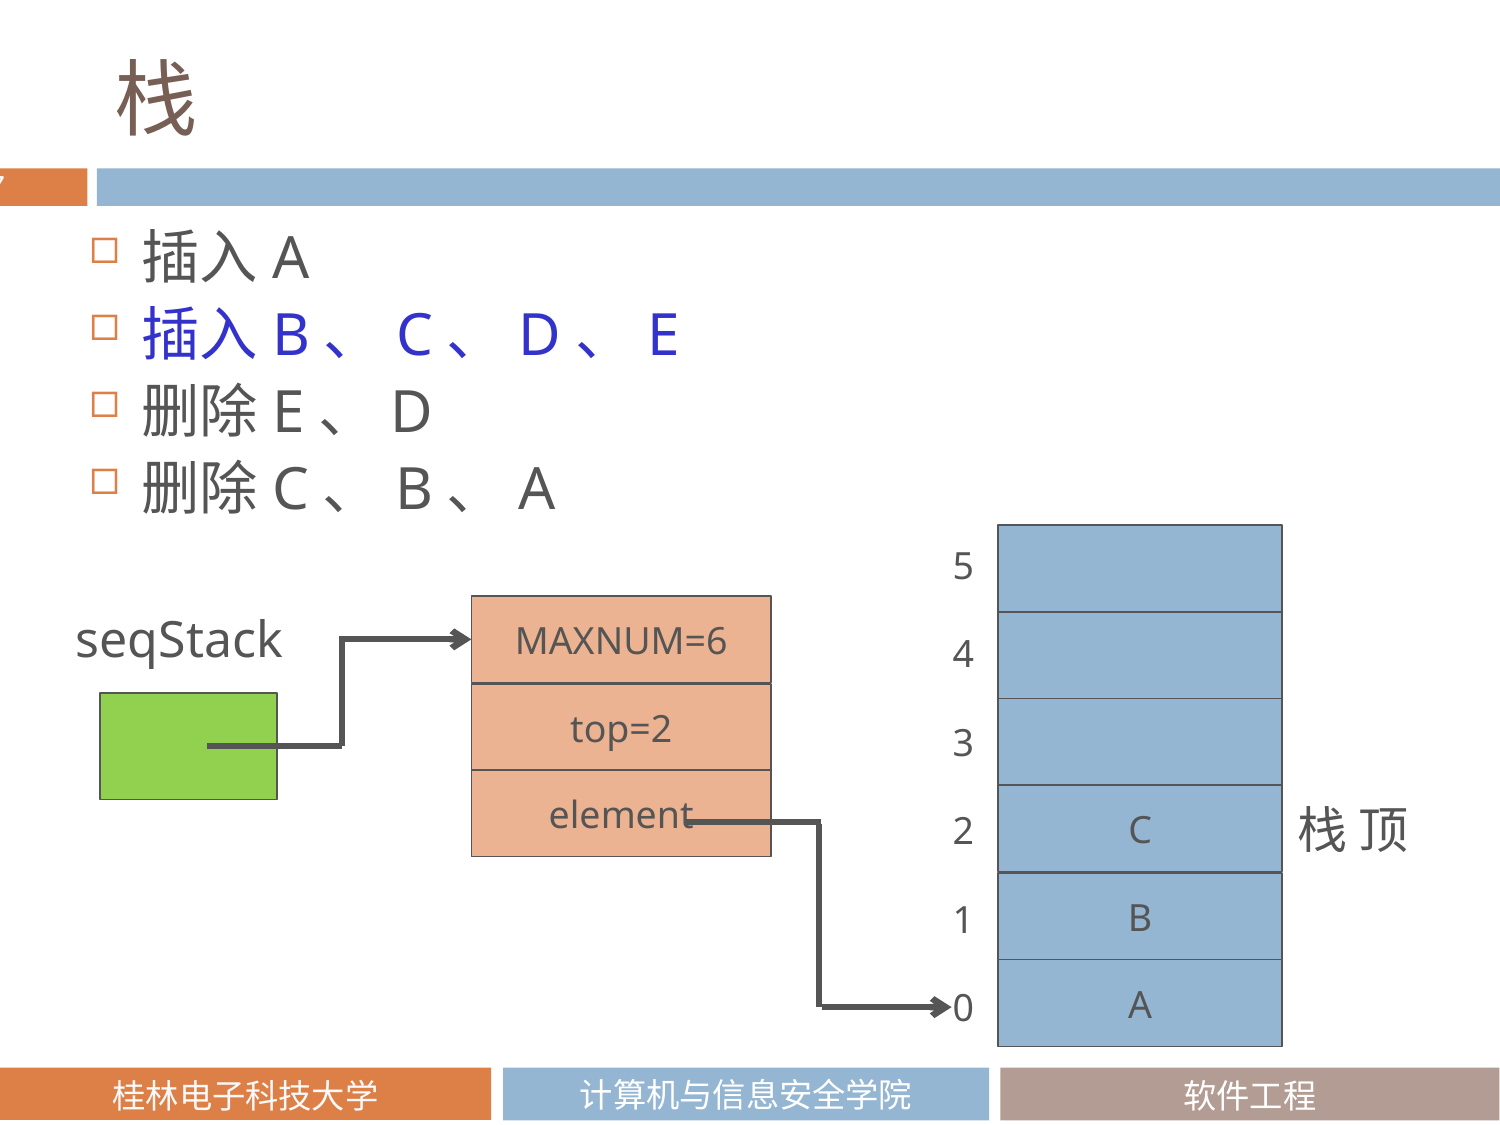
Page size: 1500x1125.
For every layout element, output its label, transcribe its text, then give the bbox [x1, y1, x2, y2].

text_box 0 [937, 976, 989, 1037]
text_box [99, 693, 278, 800]
text_box MAXNUM=6 [471, 596, 772, 683]
title 栈 [99, 37, 1438, 155]
text_box [998, 699, 1282, 785]
text_box [998, 612, 1282, 699]
text_box 4 [937, 623, 989, 683]
text_box 1 [937, 888, 989, 949]
text_box top=2 [471, 683, 772, 771]
text_box element [471, 771, 772, 857]
text_box C [998, 785, 1282, 872]
text_box 2 [937, 799, 989, 860]
text_box 5 [937, 534, 989, 595]
text_box 3 [937, 711, 989, 772]
list 插入A 插入B、C、D、E 删除E、D 删除C、B、A [73, 219, 1412, 552]
text_box seqStack [60, 597, 317, 675]
text_box B [998, 872, 1282, 960]
text_box 栈 顶 [1282, 788, 1469, 866]
text_box A [998, 960, 1282, 1047]
text_box [998, 524, 1282, 612]
